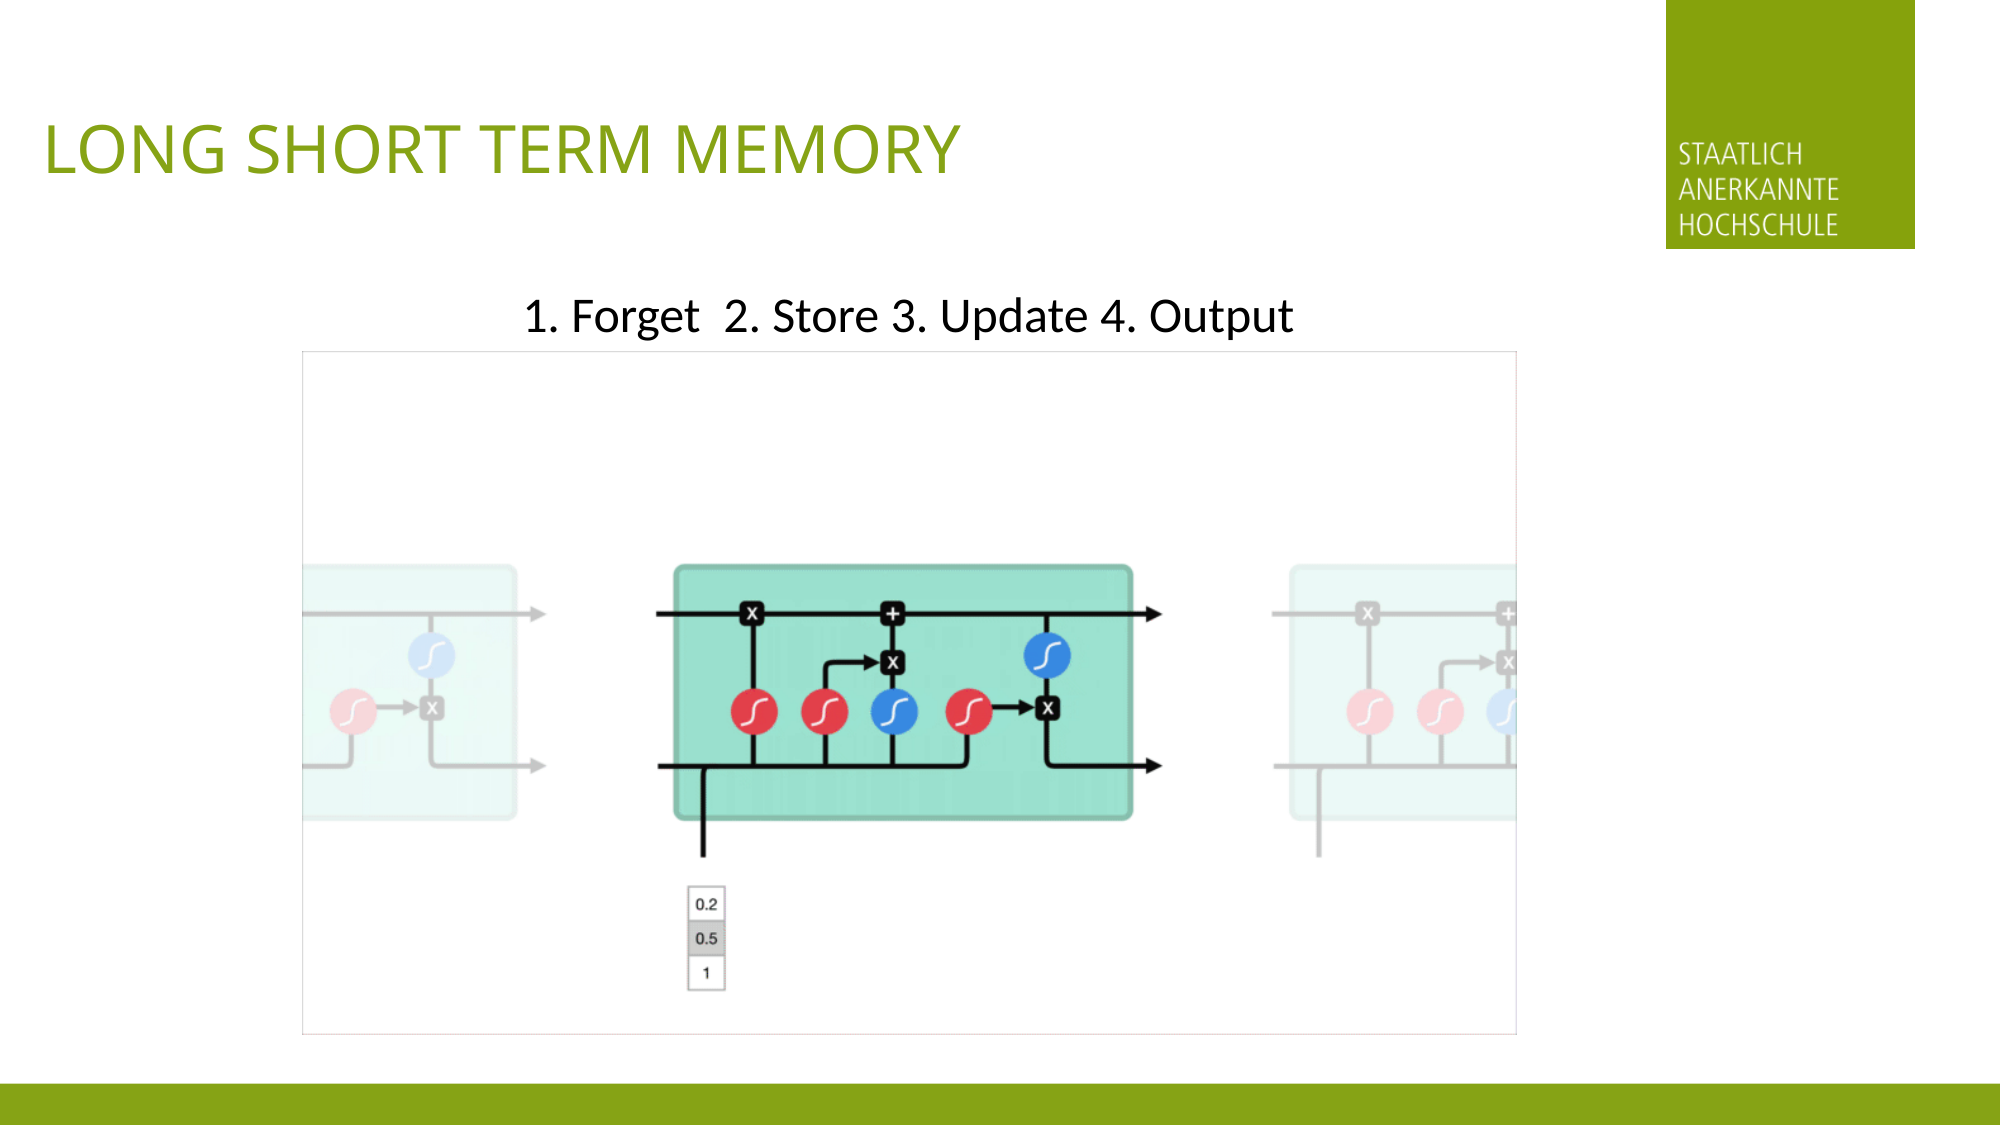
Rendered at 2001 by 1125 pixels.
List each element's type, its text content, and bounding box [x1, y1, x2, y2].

text_box 1. Forget 2. Store 3. Update 4. Output [57, 275, 1648, 350]
picture [1666, 0, 1915, 249]
picture [301, 351, 1517, 1035]
title Long short term memory [27, 8, 1460, 195]
